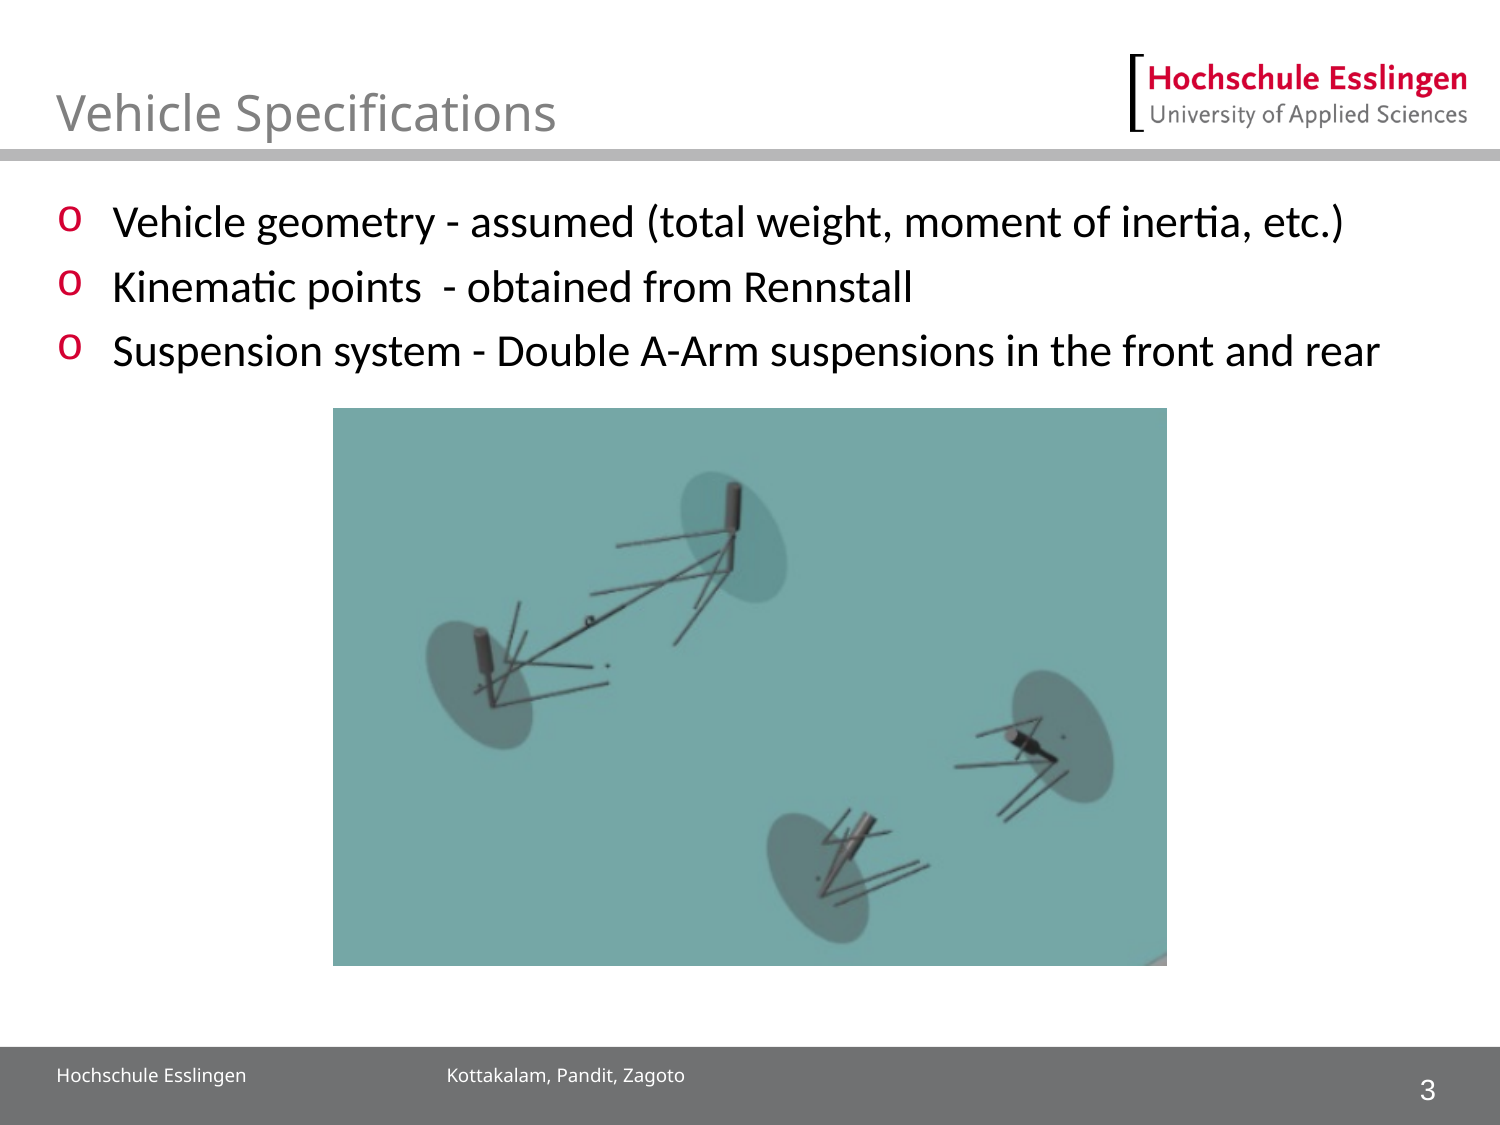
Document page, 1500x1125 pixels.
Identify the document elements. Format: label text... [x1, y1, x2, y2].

list Vehicle geometry - assumed (total weight, moment of inertia, etc.) Kinematic points - obtained from Rennstall Suspension system - Double A-Arm suspensions in the front and rear [41, 184, 1447, 985]
picture [1130, 54, 1467, 132]
title Vehicle Specifications [41, 7, 1105, 149]
footer Hochschule Esslingen Kottakalam, Pandit, Zagoto [41, 1056, 1376, 1114]
picture [333, 408, 1167, 967]
